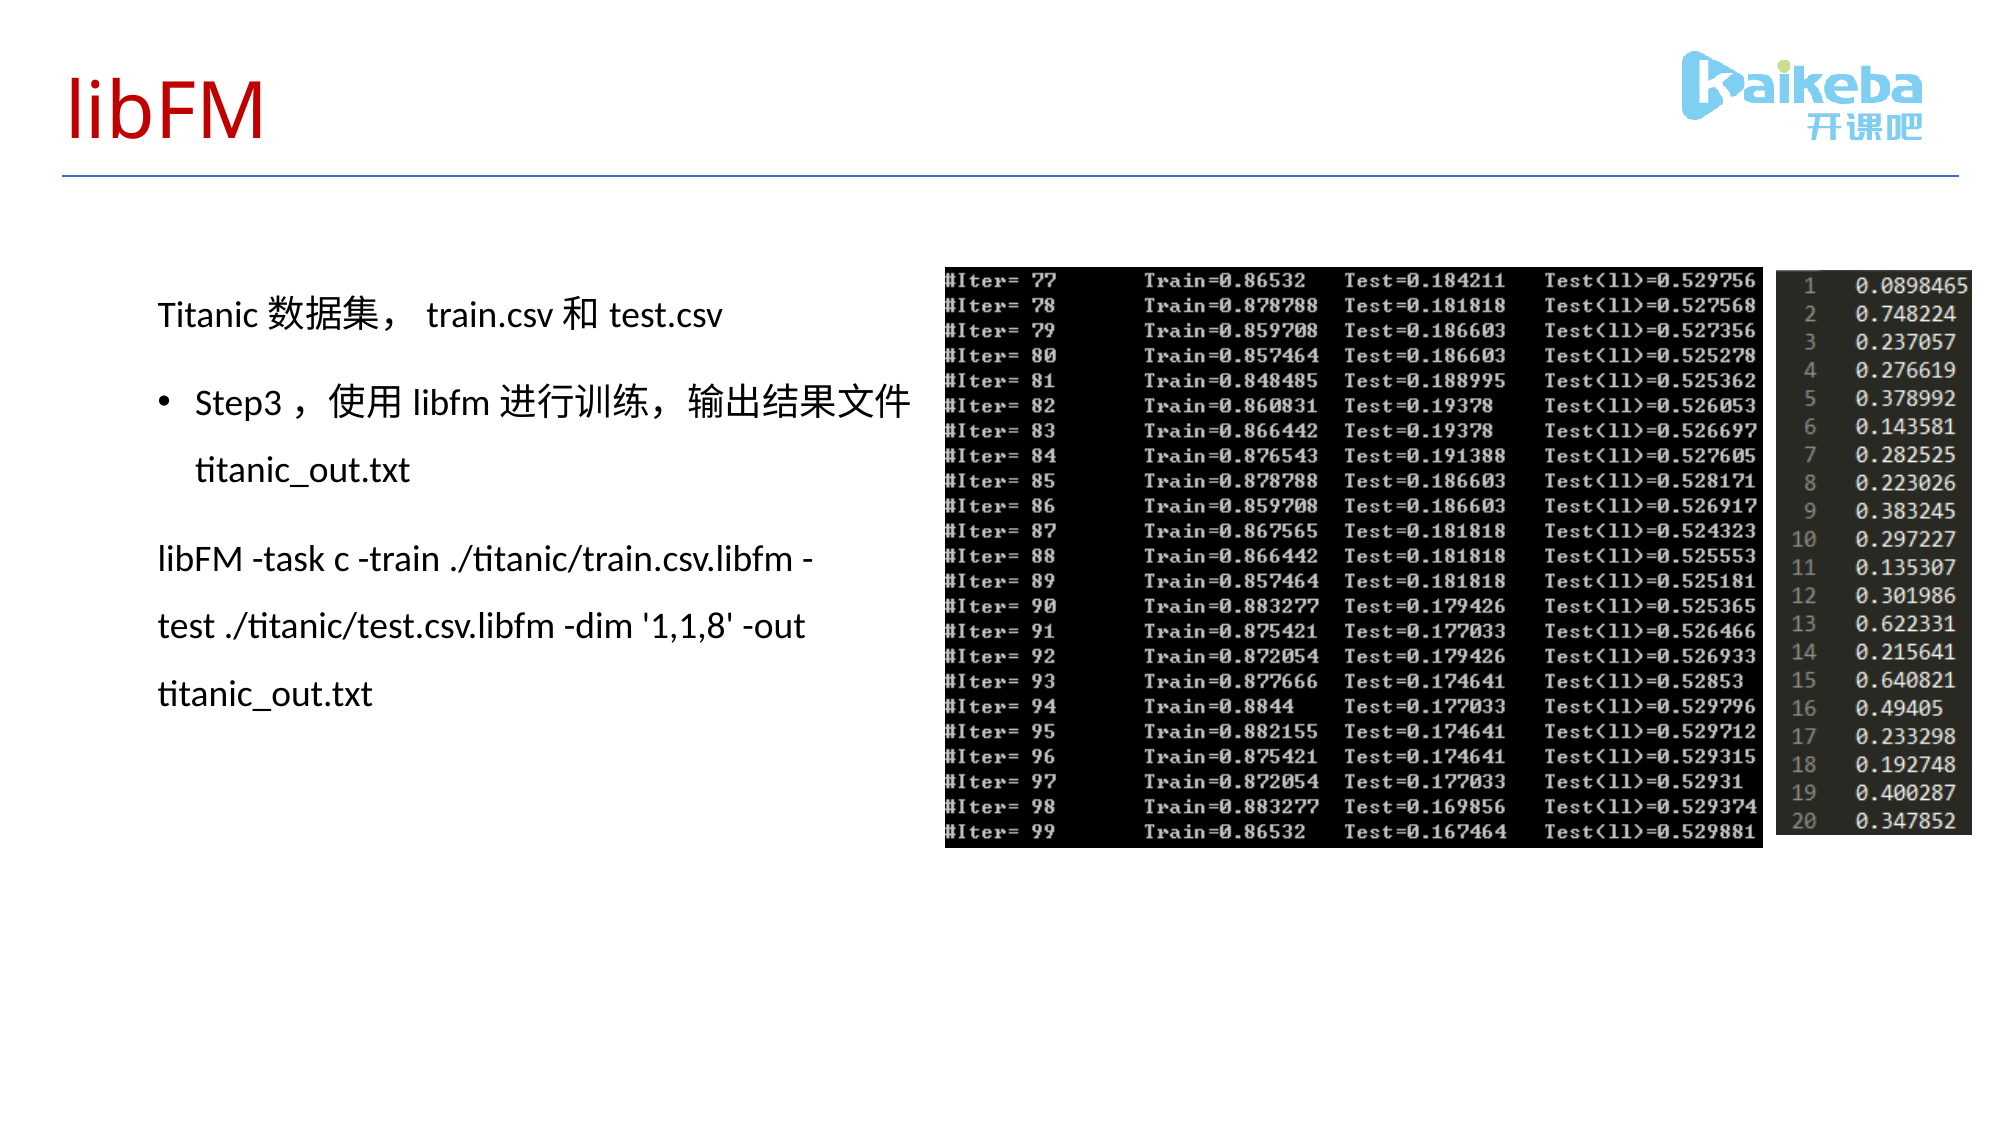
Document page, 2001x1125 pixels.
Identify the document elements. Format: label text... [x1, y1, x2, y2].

picture [1776, 270, 1973, 835]
picture [945, 267, 1764, 848]
title libFM [57, 59, 1728, 167]
text_box Titanic数据集，train.csv和test.csv Step3，使用libfm进行训练，输出结果文件 titanic_out.txt libFM -task c -train ./titanic/train.csv.libfm -test ./titanic/test.csv.libfm -dim '1,1,8' -out titanic_out.txt [150, 259, 929, 1033]
